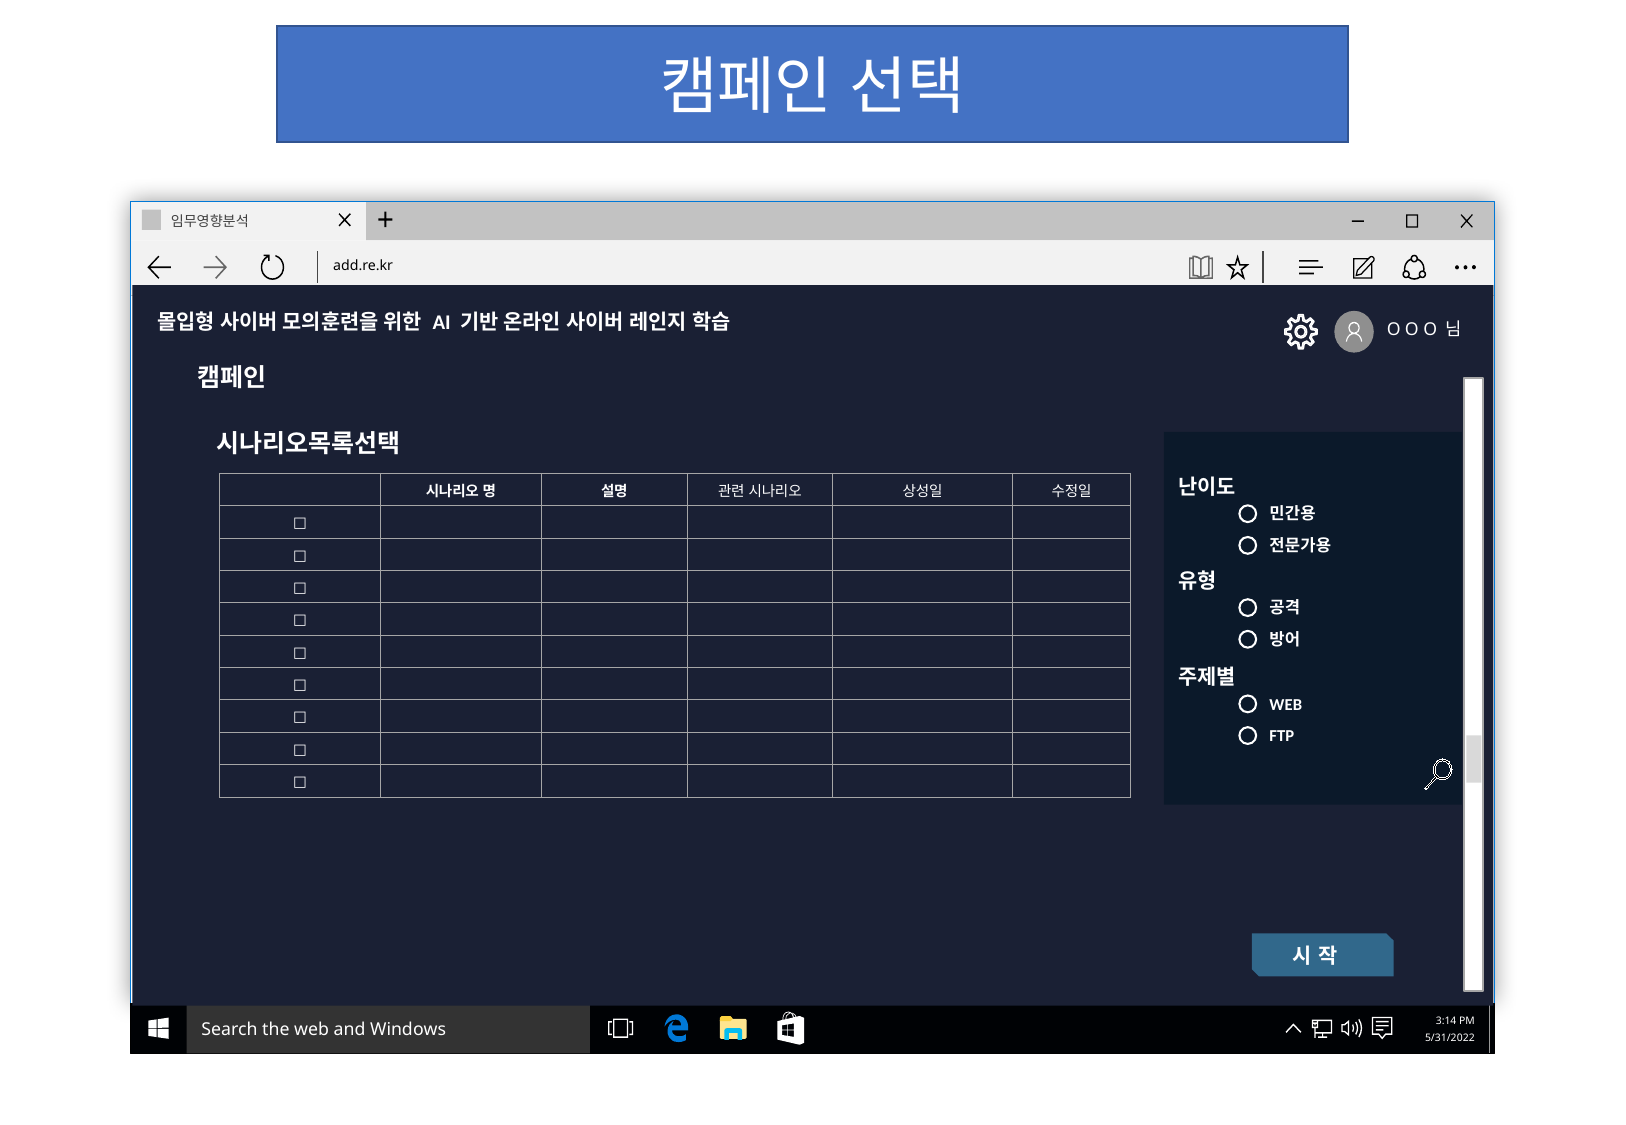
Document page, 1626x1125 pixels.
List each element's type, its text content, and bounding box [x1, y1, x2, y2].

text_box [1284, 310, 1464, 353]
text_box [1239, 685, 1453, 717]
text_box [1251, 933, 1394, 977]
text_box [1239, 589, 1453, 621]
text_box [1239, 527, 1453, 563]
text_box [130, 201, 1495, 1054]
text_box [1239, 495, 1453, 527]
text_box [1239, 717, 1453, 753]
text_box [1239, 621, 1453, 657]
text_box 캠페인 선택 [276, 25, 1349, 143]
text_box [1464, 377, 1484, 991]
